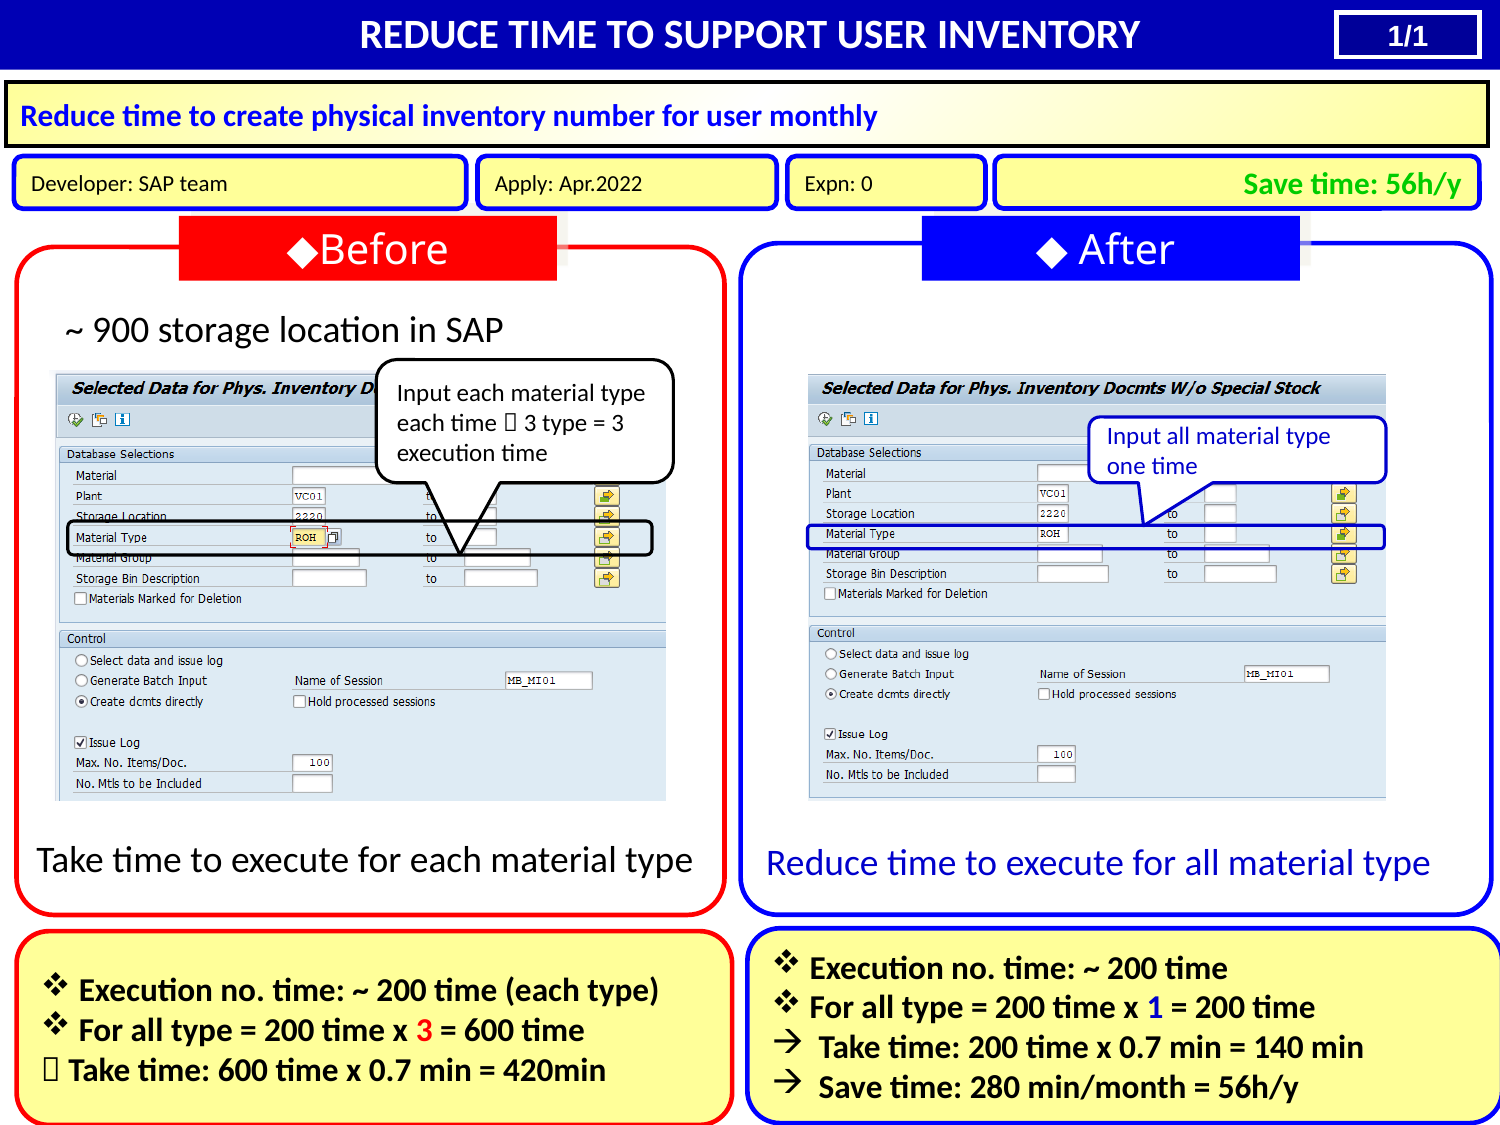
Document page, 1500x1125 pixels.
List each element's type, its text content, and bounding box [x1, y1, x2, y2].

text_box Execution no. time: ~ 200 time For all type = 200 time x 1 = 200 time Take time: 200 time x 0.7 min = 140 min Save time: 280 min/month = 56h/y [747, 928, 1500, 1124]
text_box Reduce time to execute for all material type [751, 830, 1484, 891]
text_box Take time to execute for each material type [21, 827, 715, 888]
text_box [13, 155, 1480, 209]
picture [807, 374, 1386, 802]
text_box Execution no. time: ~ 200 time (each type) For all type = 200 time x 3 = 600 time  Take time: 600 time x 0.7 min = 420min [16, 931, 733, 1125]
text_box [16, 246, 725, 915]
text_box ~ 900 storage location in SAP [50, 297, 744, 357]
text_box Reduce time to create physical inventory number for user monthly [5, 82, 1488, 147]
text_box [740, 243, 1492, 915]
text_box ◆Before [178, 217, 557, 281]
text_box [49, 359, 674, 802]
text_box Reduce time to support user inventory [0, 0, 1500, 70]
text_box 1/1 [1336, 12, 1480, 57]
text_box ◆ After [921, 217, 1300, 281]
